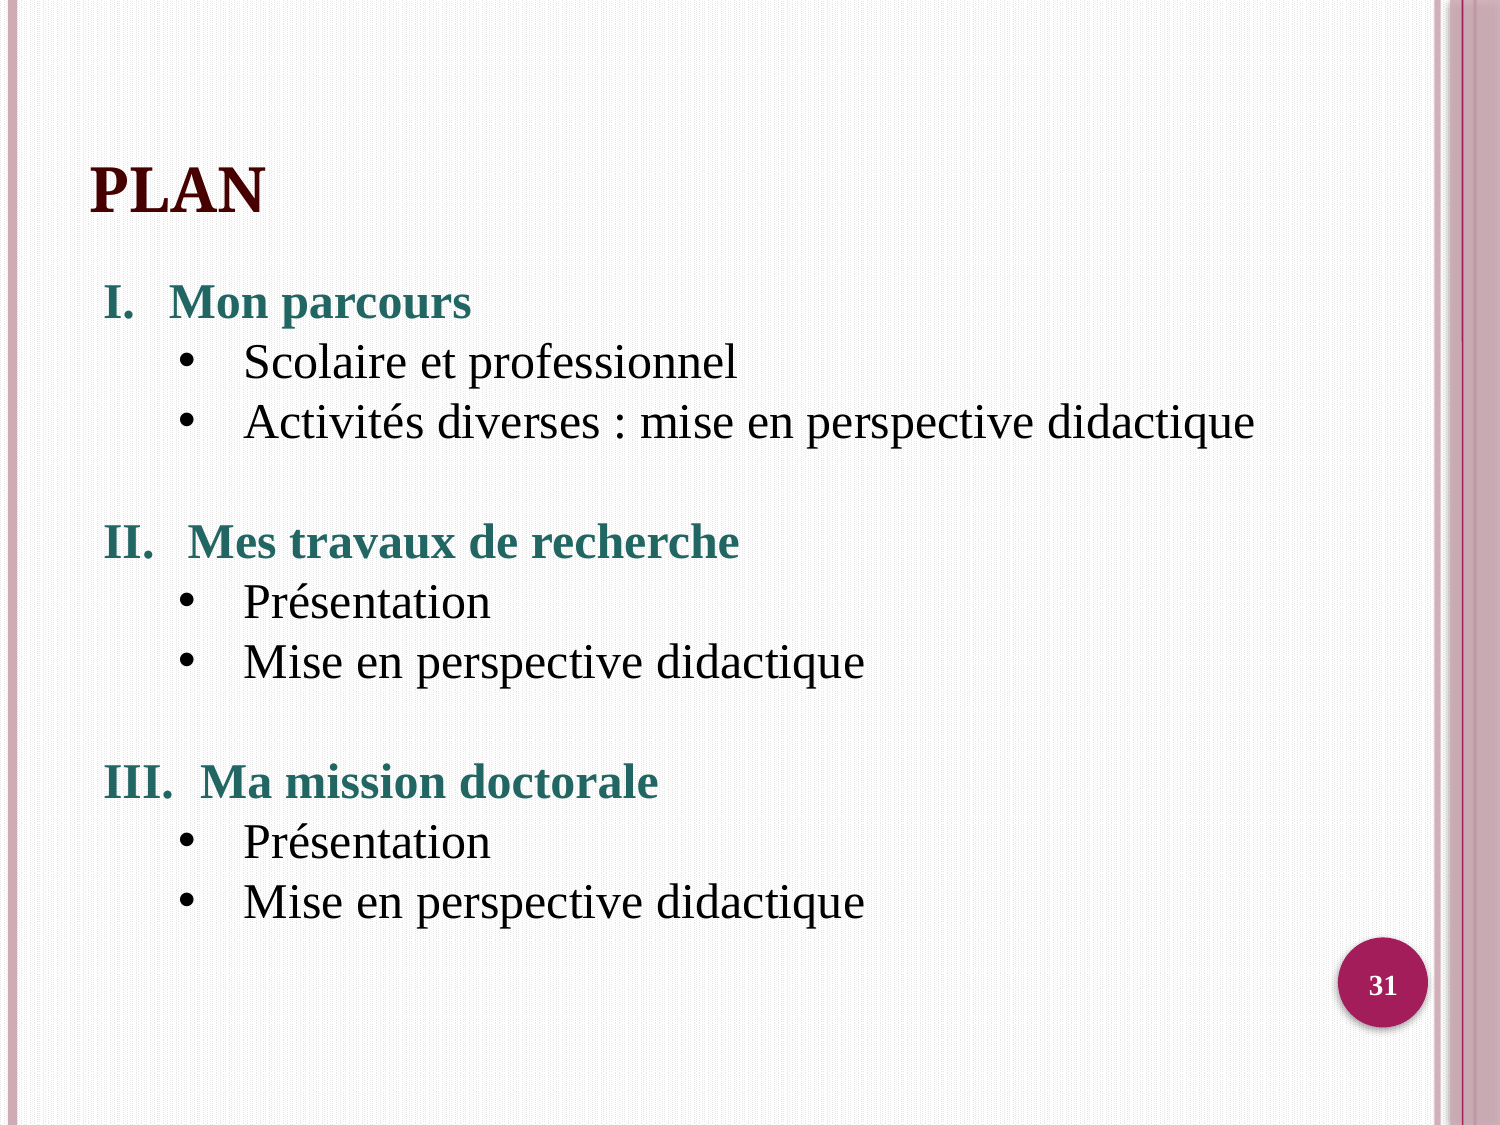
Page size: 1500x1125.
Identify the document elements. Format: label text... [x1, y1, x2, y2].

text_box Mon parcours Scolaire et professionnel Activités diverses : mise en perspective didactique Mes travaux de recherche Présentation Mise en perspective didactique Ma mission doctorale Présentation Mise en perspective didactique [88, 261, 1317, 1125]
slide_number 31 [1333, 940, 1434, 1027]
title Plan [75, 125, 1300, 233]
